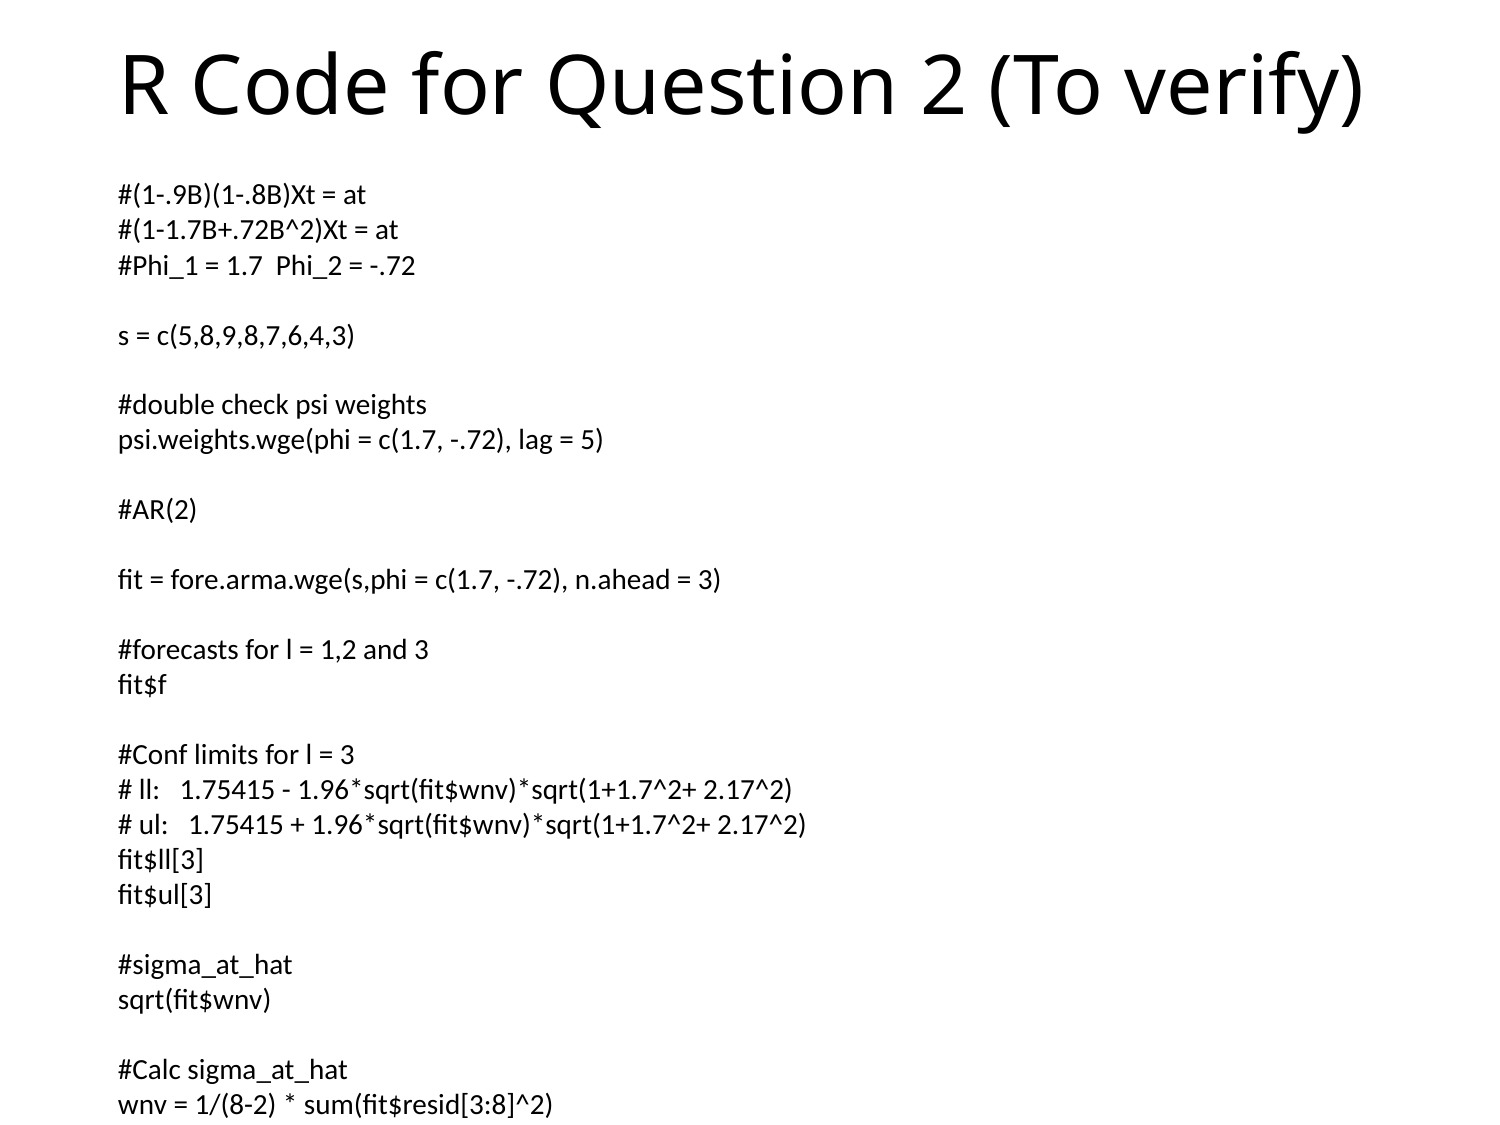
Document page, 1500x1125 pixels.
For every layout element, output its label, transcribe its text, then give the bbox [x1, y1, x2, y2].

text_box #(1-.9B)(1-.8B)Xt = at #(1-1.7B+.72B^2)Xt = at #Phi_1 = 1.7 Phi_2 = -.72 s = c(5,8,9,8,7,6,4,3) #double check psi weights psi.weights.wge(phi = c(1.7, -.72), lag = 5) #AR(2) fit = fore.arma.wge(s,phi = c(1.7, -.72), n.ahead = 3) #forecasts for l = 1,2 and 3 fit$f #Conf limits for l = 3 # ll: 1.75415 - 1.96*sqrt(fit$wnv)*sqrt(1+1.7^2+ 2.17^2) # ul: 1.75415 + 1.96*sqrt(fit$wnv)*sqrt(1+1.7^2+ 2.17^2) fit$ll[3] fit$ul[3] #sigma_at_hat sqrt(fit$wnv) #Calc sigma_at_hat wnv = 1/(8-2) * sum(fit$resid[3:8]^2) [103, 168, 1500, 1125]
title R Code for Question 2 (To verify) [103, 33, 1397, 142]
